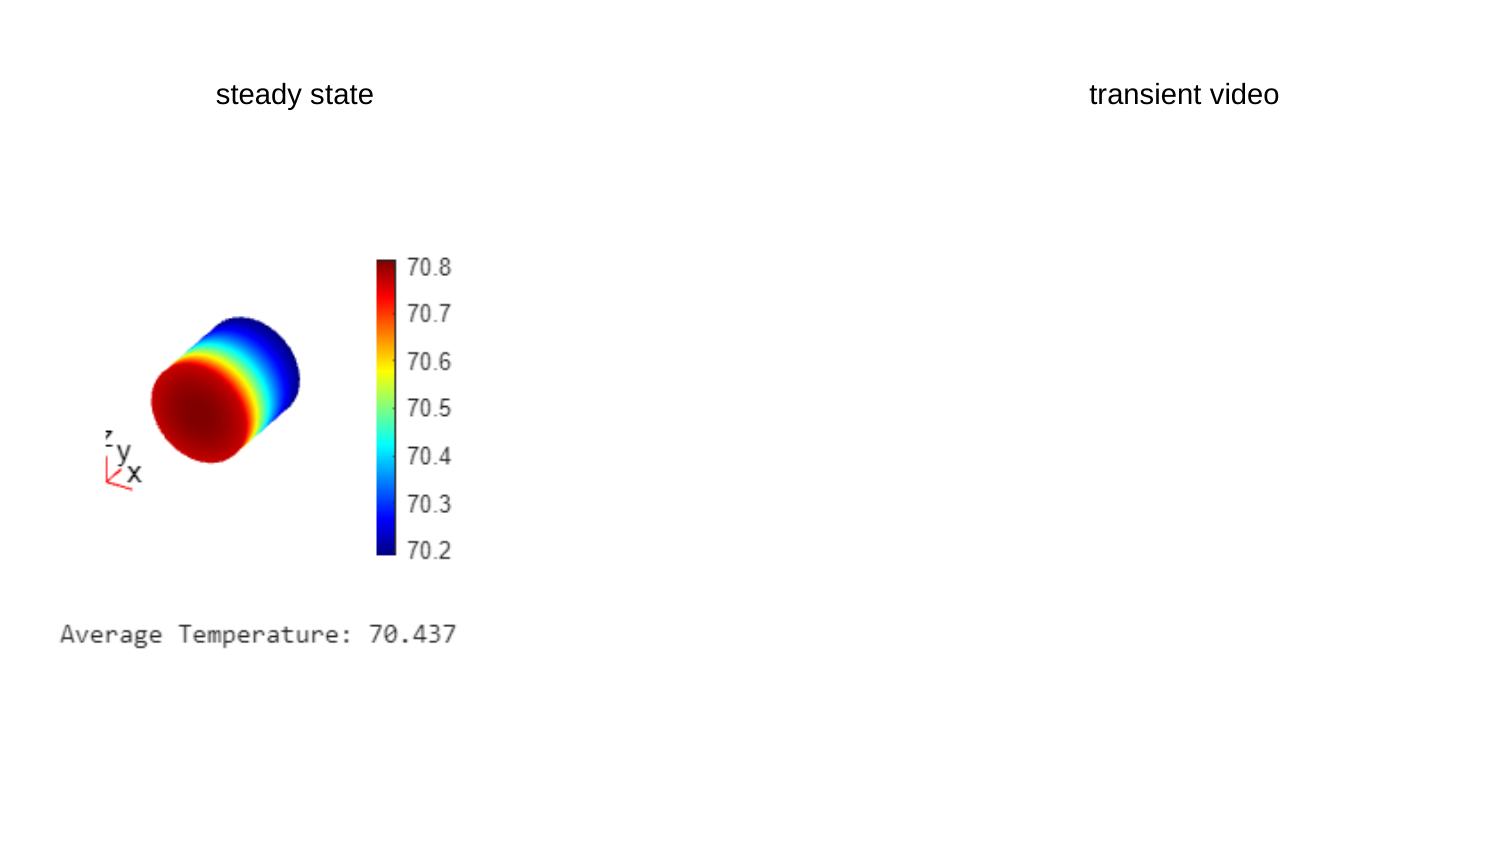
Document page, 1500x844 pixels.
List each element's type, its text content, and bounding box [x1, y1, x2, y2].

text_box transient video [1014, 60, 1355, 125]
picture [50, 209, 540, 668]
text_box steady state [125, 60, 465, 125]
